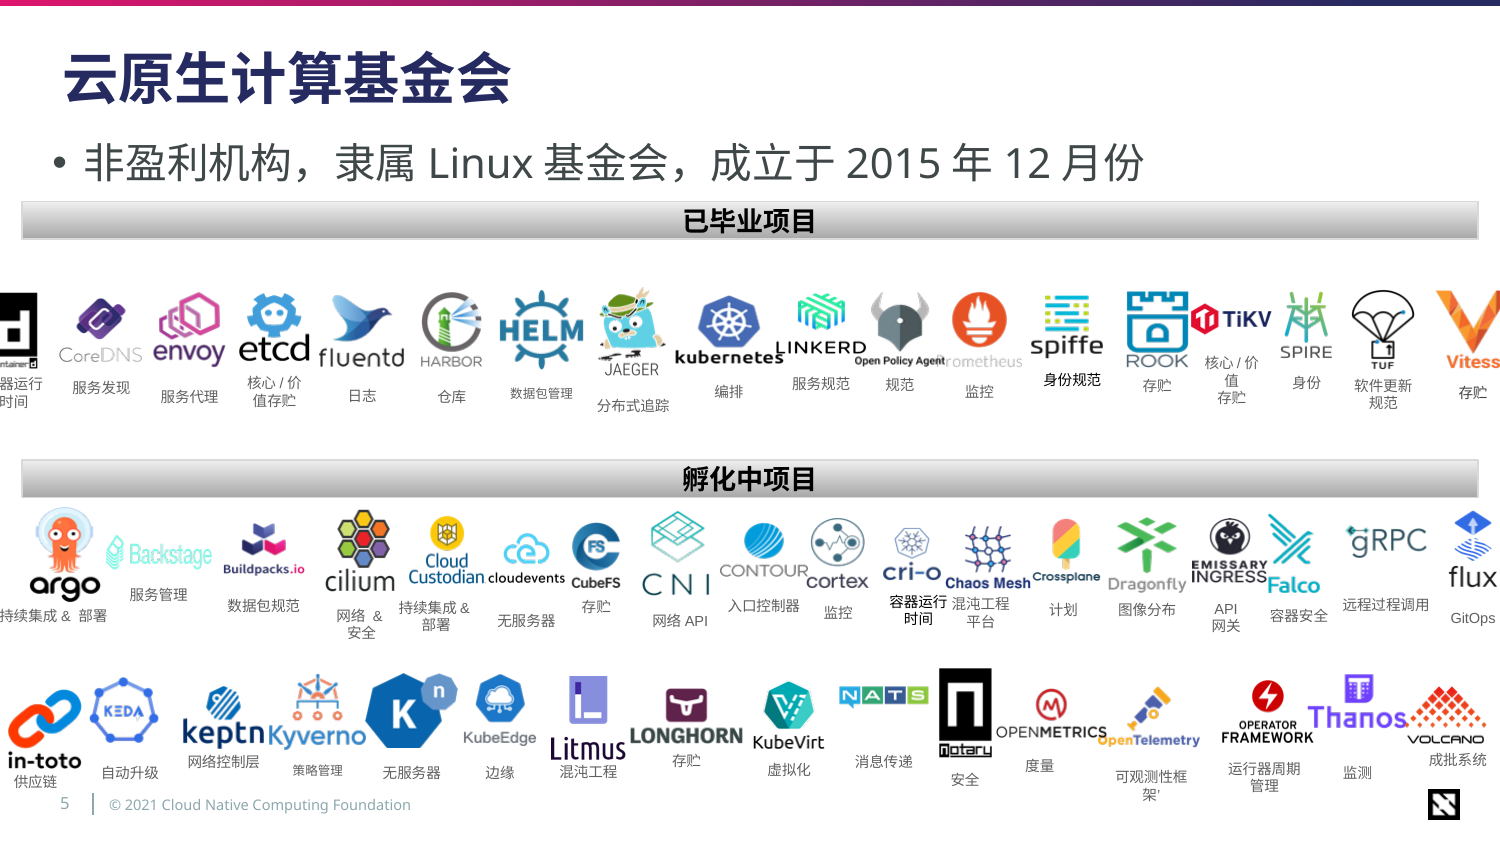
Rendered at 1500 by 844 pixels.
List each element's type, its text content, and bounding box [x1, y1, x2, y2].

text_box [948, 291, 1029, 411]
picture [1428, 798, 1460, 820]
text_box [853, 291, 946, 412]
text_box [0, 687, 91, 796]
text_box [373, 673, 467, 811]
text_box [614, 508, 746, 658]
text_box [627, 686, 746, 798]
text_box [1306, 672, 1409, 812]
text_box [533, 675, 644, 809]
text_box 已毕业项目 [22, 201, 1478, 240]
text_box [541, 520, 652, 645]
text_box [1086, 515, 1208, 651]
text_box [383, 514, 490, 652]
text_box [1092, 683, 1211, 814]
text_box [501, 289, 575, 413]
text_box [262, 673, 373, 811]
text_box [303, 508, 420, 642]
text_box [1264, 291, 1348, 411]
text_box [246, 292, 302, 410]
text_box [899, 527, 926, 638]
text_box 非盈利机构，隶属Linux基金会，成立于2015年12月份 [0, 117, 1413, 196]
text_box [1182, 303, 1259, 400]
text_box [168, 685, 257, 799]
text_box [1206, 679, 1301, 805]
title 云原生计算基金会 [42, 40, 1458, 113]
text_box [422, 291, 503, 412]
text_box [1418, 509, 1500, 656]
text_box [930, 525, 1032, 641]
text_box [1418, 290, 1500, 412]
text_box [854, 685, 914, 799]
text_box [93, 532, 224, 633]
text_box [709, 522, 776, 644]
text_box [0, 506, 130, 660]
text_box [1012, 294, 1133, 408]
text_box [580, 278, 686, 425]
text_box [137, 286, 242, 416]
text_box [1244, 511, 1354, 655]
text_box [475, 530, 578, 635]
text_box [729, 677, 849, 807]
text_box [1392, 686, 1500, 798]
text_box 孵化中项目 [22, 460, 1478, 498]
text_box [468, 673, 550, 811]
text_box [781, 516, 895, 650]
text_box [1331, 289, 1419, 413]
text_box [919, 667, 1012, 817]
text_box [187, 522, 298, 644]
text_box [1115, 290, 1199, 413]
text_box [790, 292, 850, 410]
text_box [74, 673, 185, 811]
text_box 度量 [1016, 748, 1087, 784]
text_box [307, 287, 418, 415]
picture [995, 687, 1108, 740]
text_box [1171, 518, 1281, 647]
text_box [1025, 515, 1124, 641]
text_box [1358, 524, 1413, 642]
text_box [69, 295, 132, 407]
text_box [669, 292, 789, 411]
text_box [0, 291, 65, 412]
